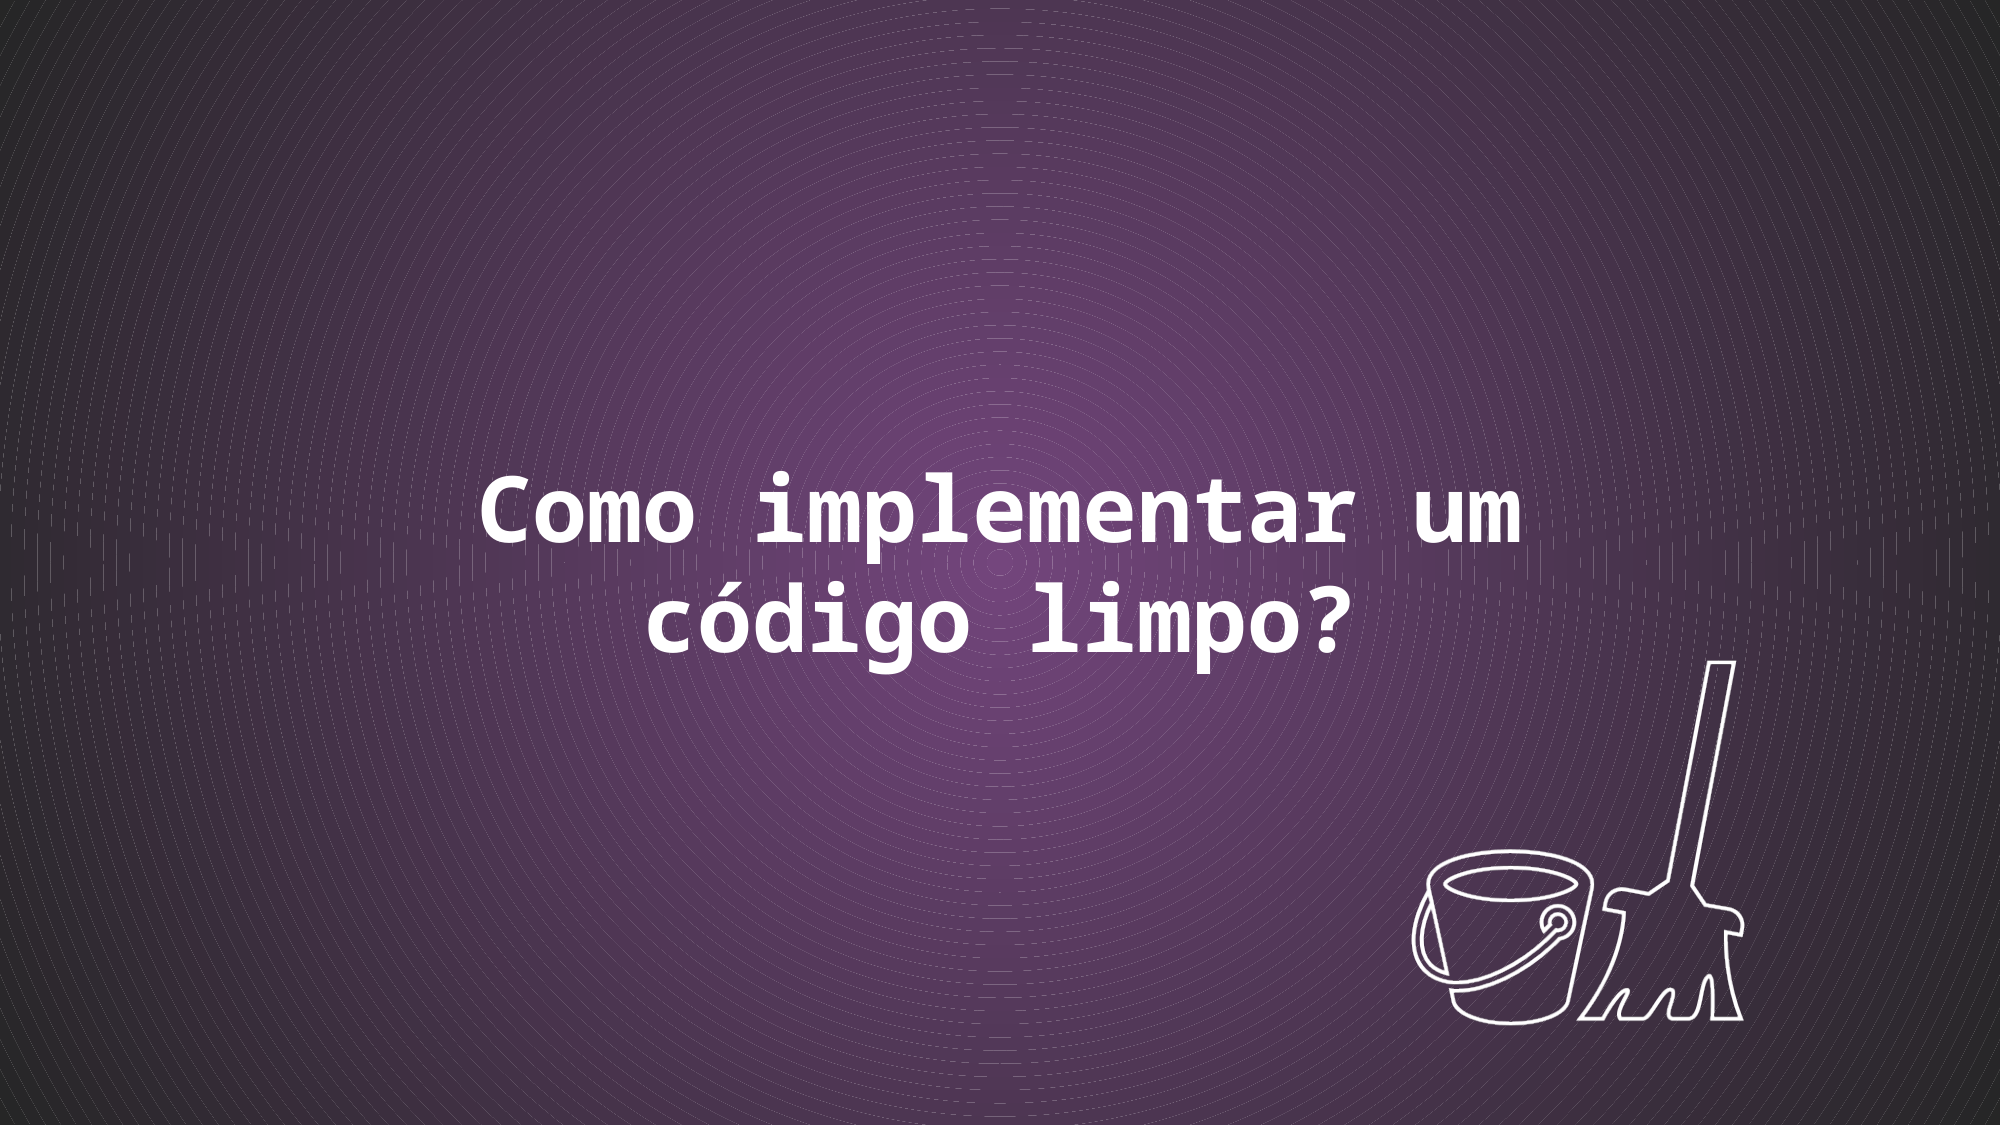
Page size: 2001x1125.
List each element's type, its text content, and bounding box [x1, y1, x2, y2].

picture [1381, 646, 1775, 1040]
text_box Como implementar um código limpo? [447, 443, 1553, 679]
